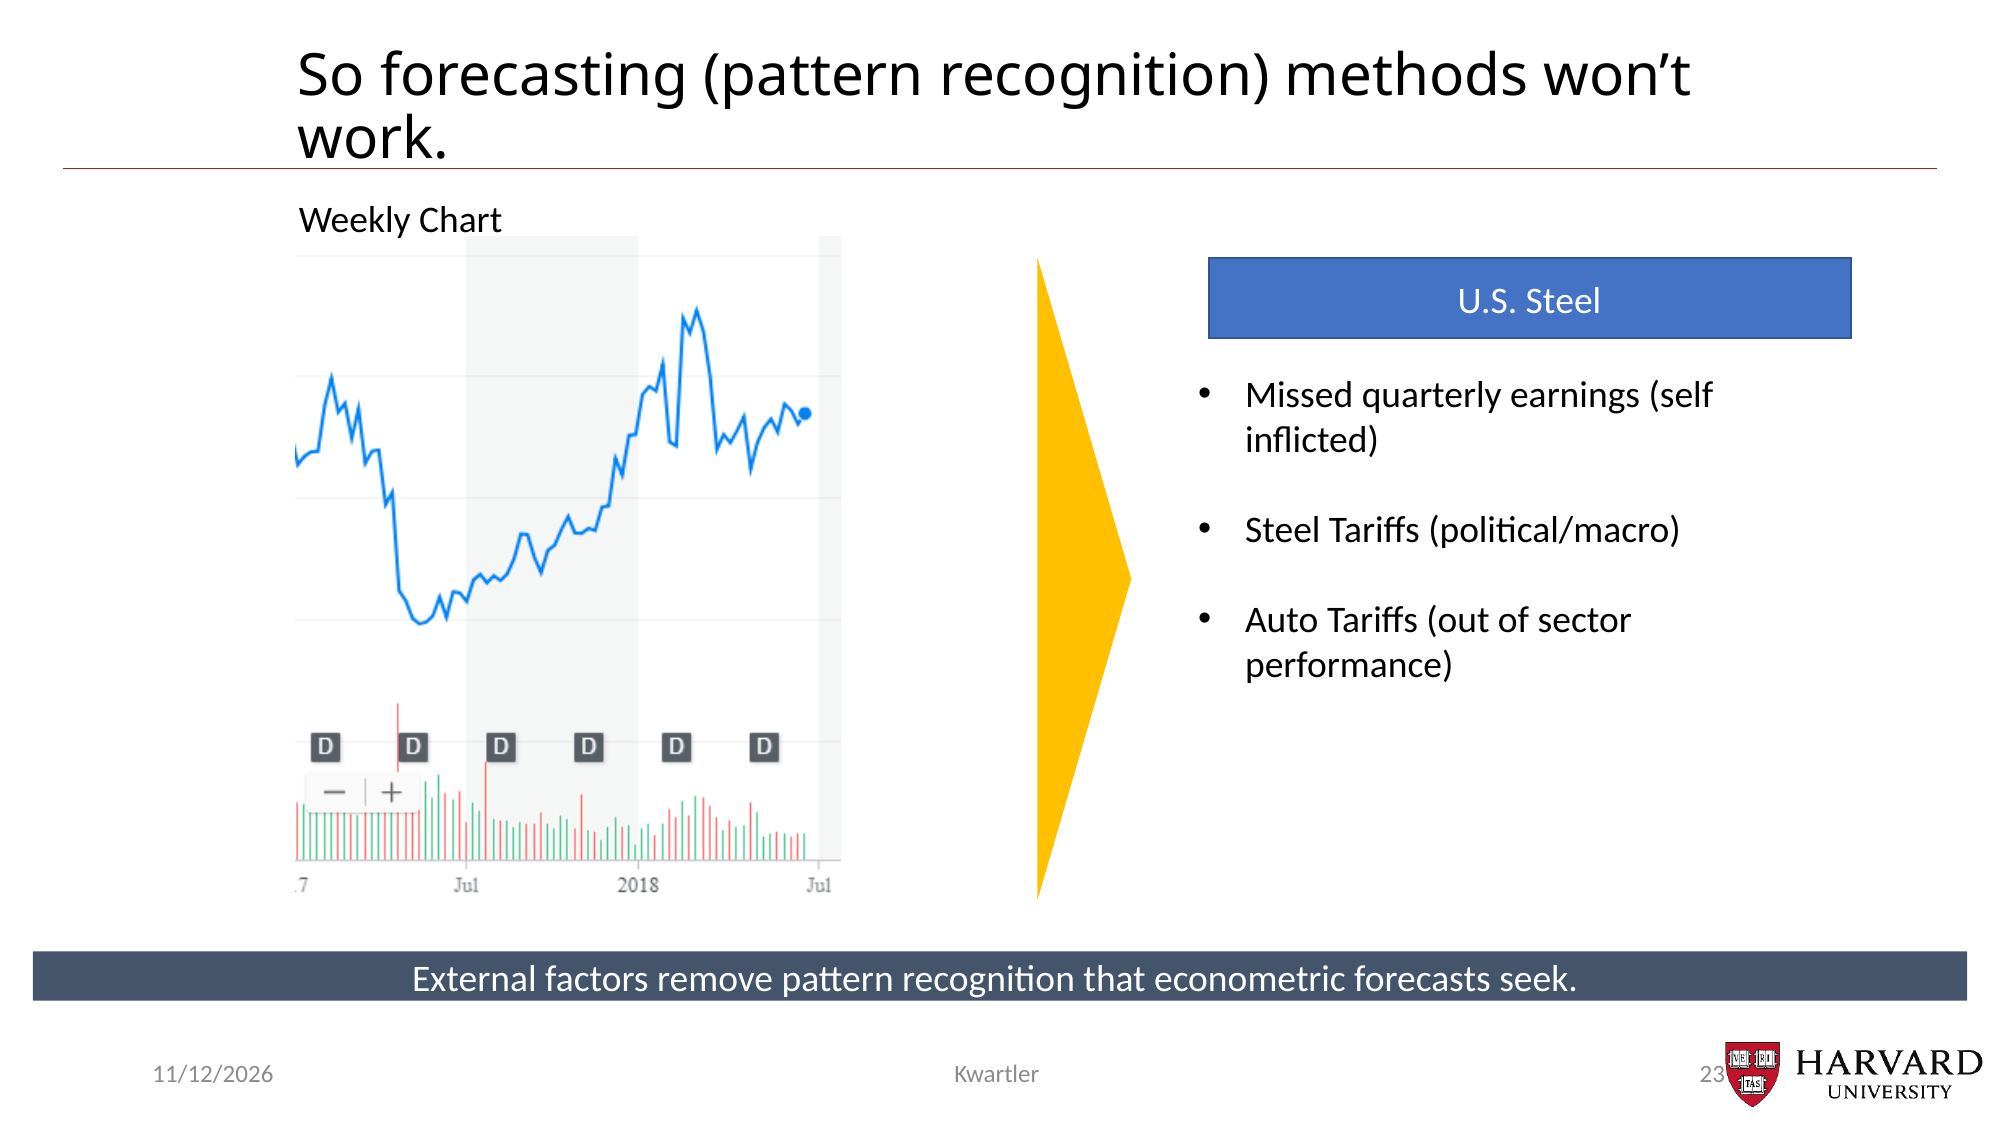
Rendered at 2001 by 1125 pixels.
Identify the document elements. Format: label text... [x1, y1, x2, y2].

text_box 23 [1412, 1042, 1741, 1103]
picture [1703, 1024, 2001, 1125]
text_box [1036, 257, 1133, 901]
text_box U.S. Steel [1208, 257, 1852, 339]
footer Kwartler [662, 1042, 1338, 1103]
title So forecasting (pattern recognition) methods won’t work. [282, 59, 1750, 157]
picture [295, 236, 841, 907]
text_box Missed quarterly earnings (self inflicted) Steel Tariffs (political/macro) Auto Tariffs (out of sector performance) [1183, 362, 1858, 693]
text_box Weekly Chart [284, 187, 518, 248]
text_box External factors remove pattern recognition that econometric forecasts seek. [32, 950, 1968, 1002]
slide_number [137, 1042, 588, 1103]
